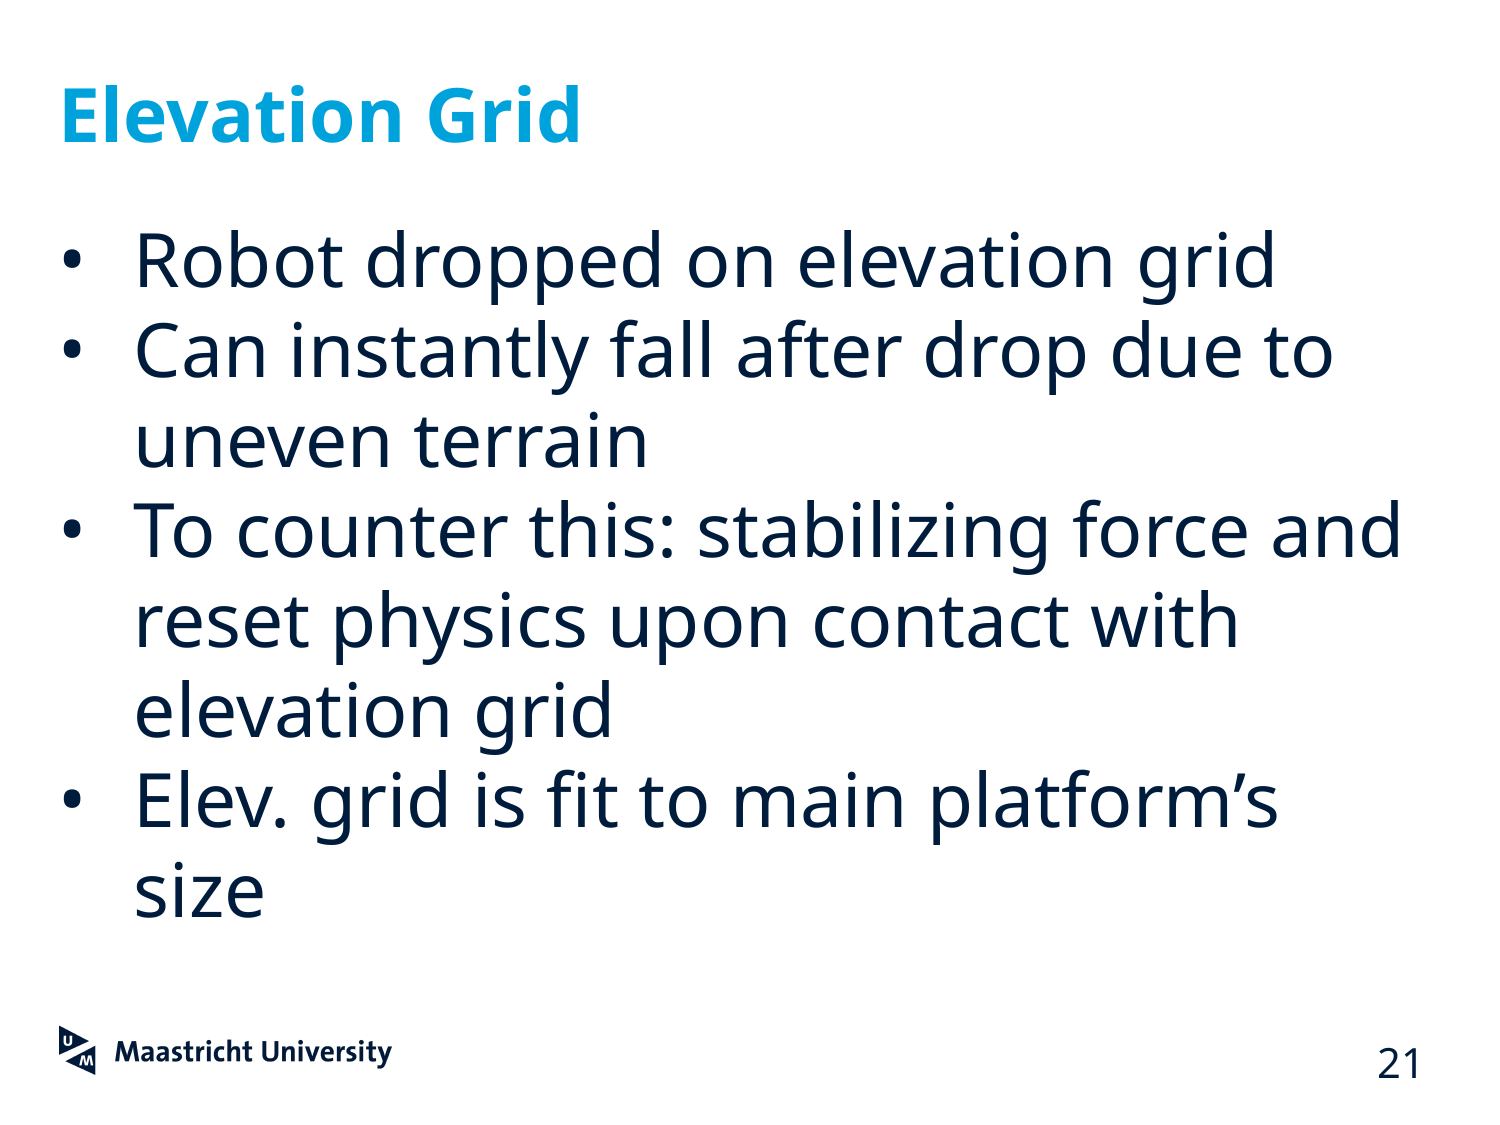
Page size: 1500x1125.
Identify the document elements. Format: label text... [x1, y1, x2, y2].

list Robot dropped on elevation grid Can instantly fall after drop due to uneven terrain To counter this: stabilizing force and reset physics upon contact with elevation grid Elev. grid is fit to main platform’s size [59, 212, 1425, 924]
picture [59, 1012, 405, 1096]
slide_number ‹#› [1364, 1036, 1425, 1097]
title Elevation Grid [59, 67, 1425, 192]
